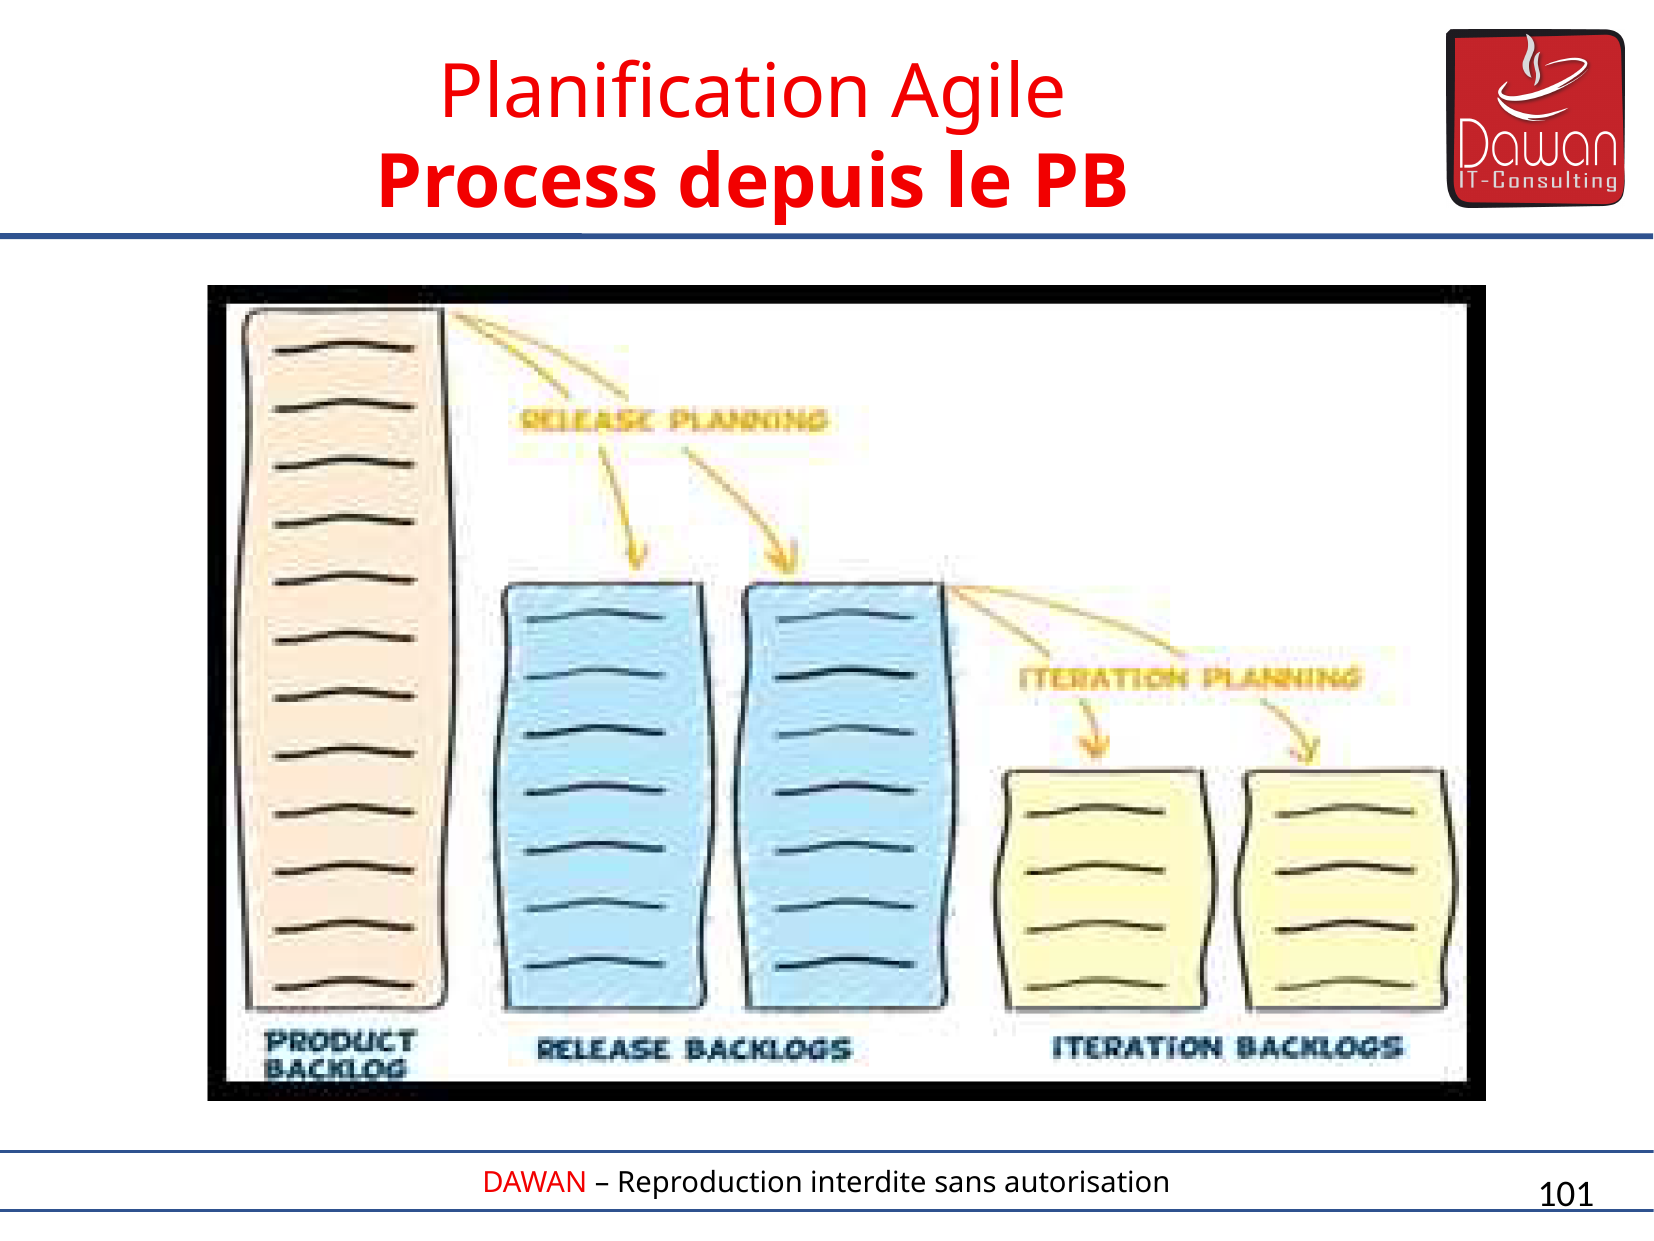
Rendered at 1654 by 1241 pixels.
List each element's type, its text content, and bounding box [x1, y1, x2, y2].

text_box 101 [1535, 1169, 1595, 1233]
title Planification Agile Process depuis le PB [59, 29, 1447, 237]
picture [188, 276, 1501, 1113]
picture [1447, 29, 1625, 208]
